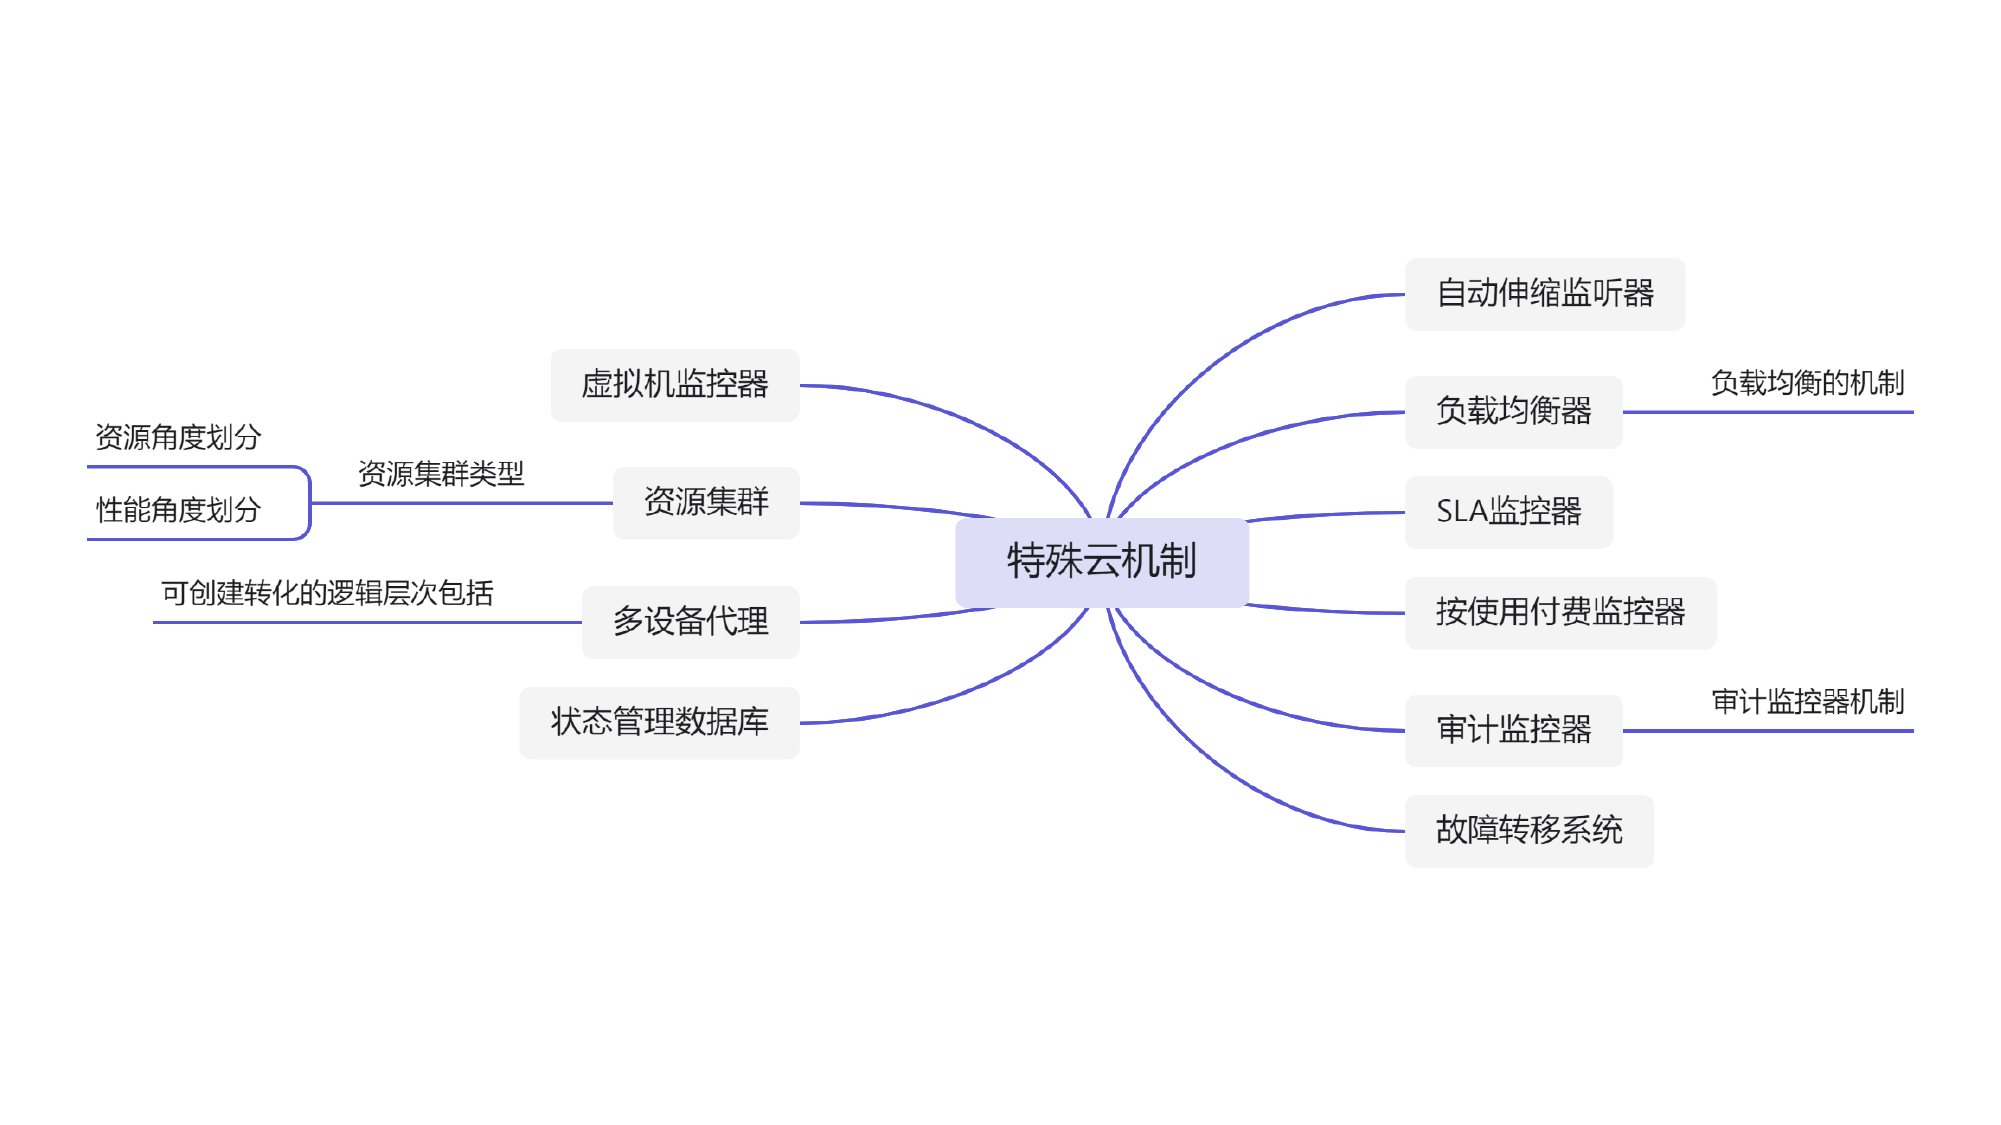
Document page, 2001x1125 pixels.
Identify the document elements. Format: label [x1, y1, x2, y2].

picture [0, 171, 2000, 954]
